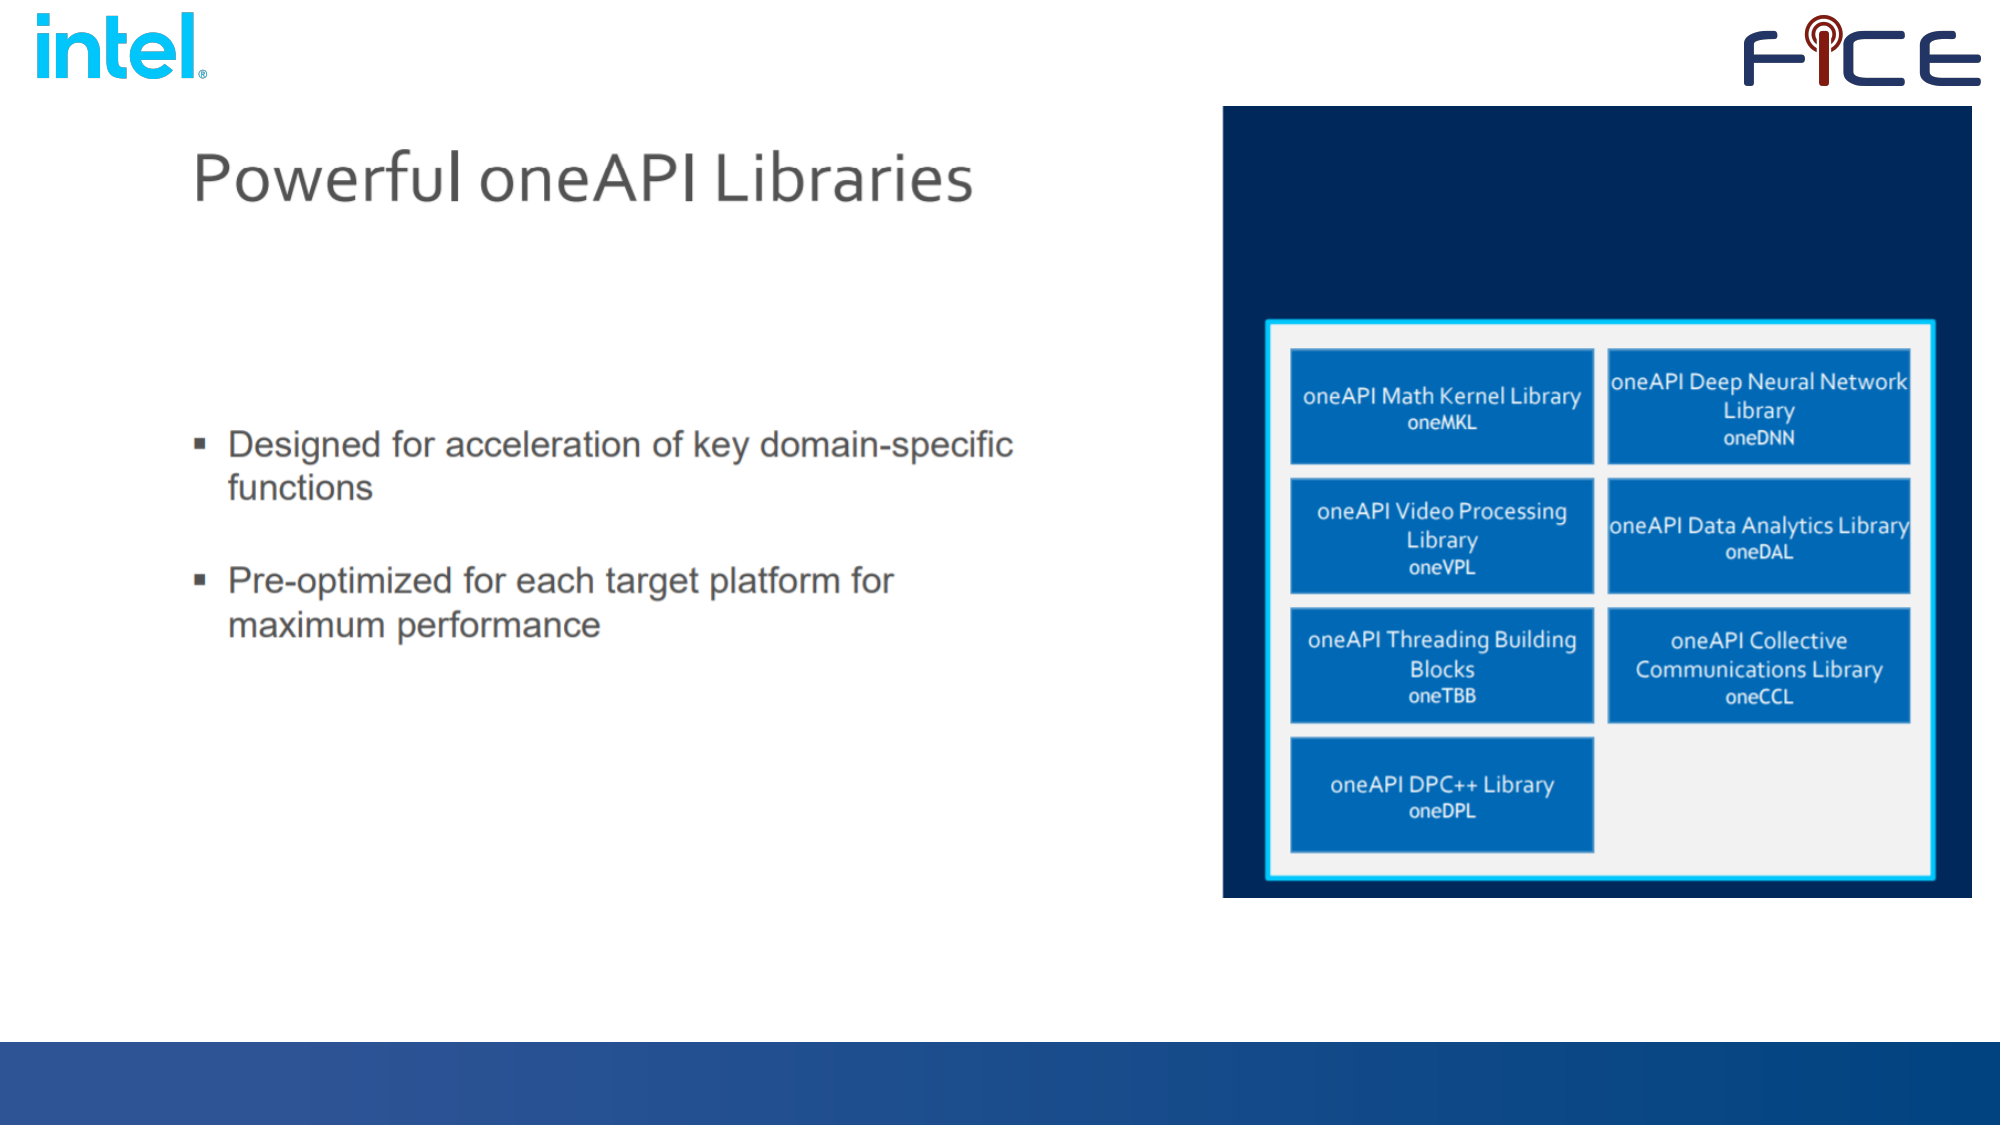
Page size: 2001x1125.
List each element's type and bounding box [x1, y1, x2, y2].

picture [1744, 15, 1981, 86]
picture [132, 106, 1972, 898]
picture [142, 43, 164, 51]
picture [35, 11, 208, 80]
